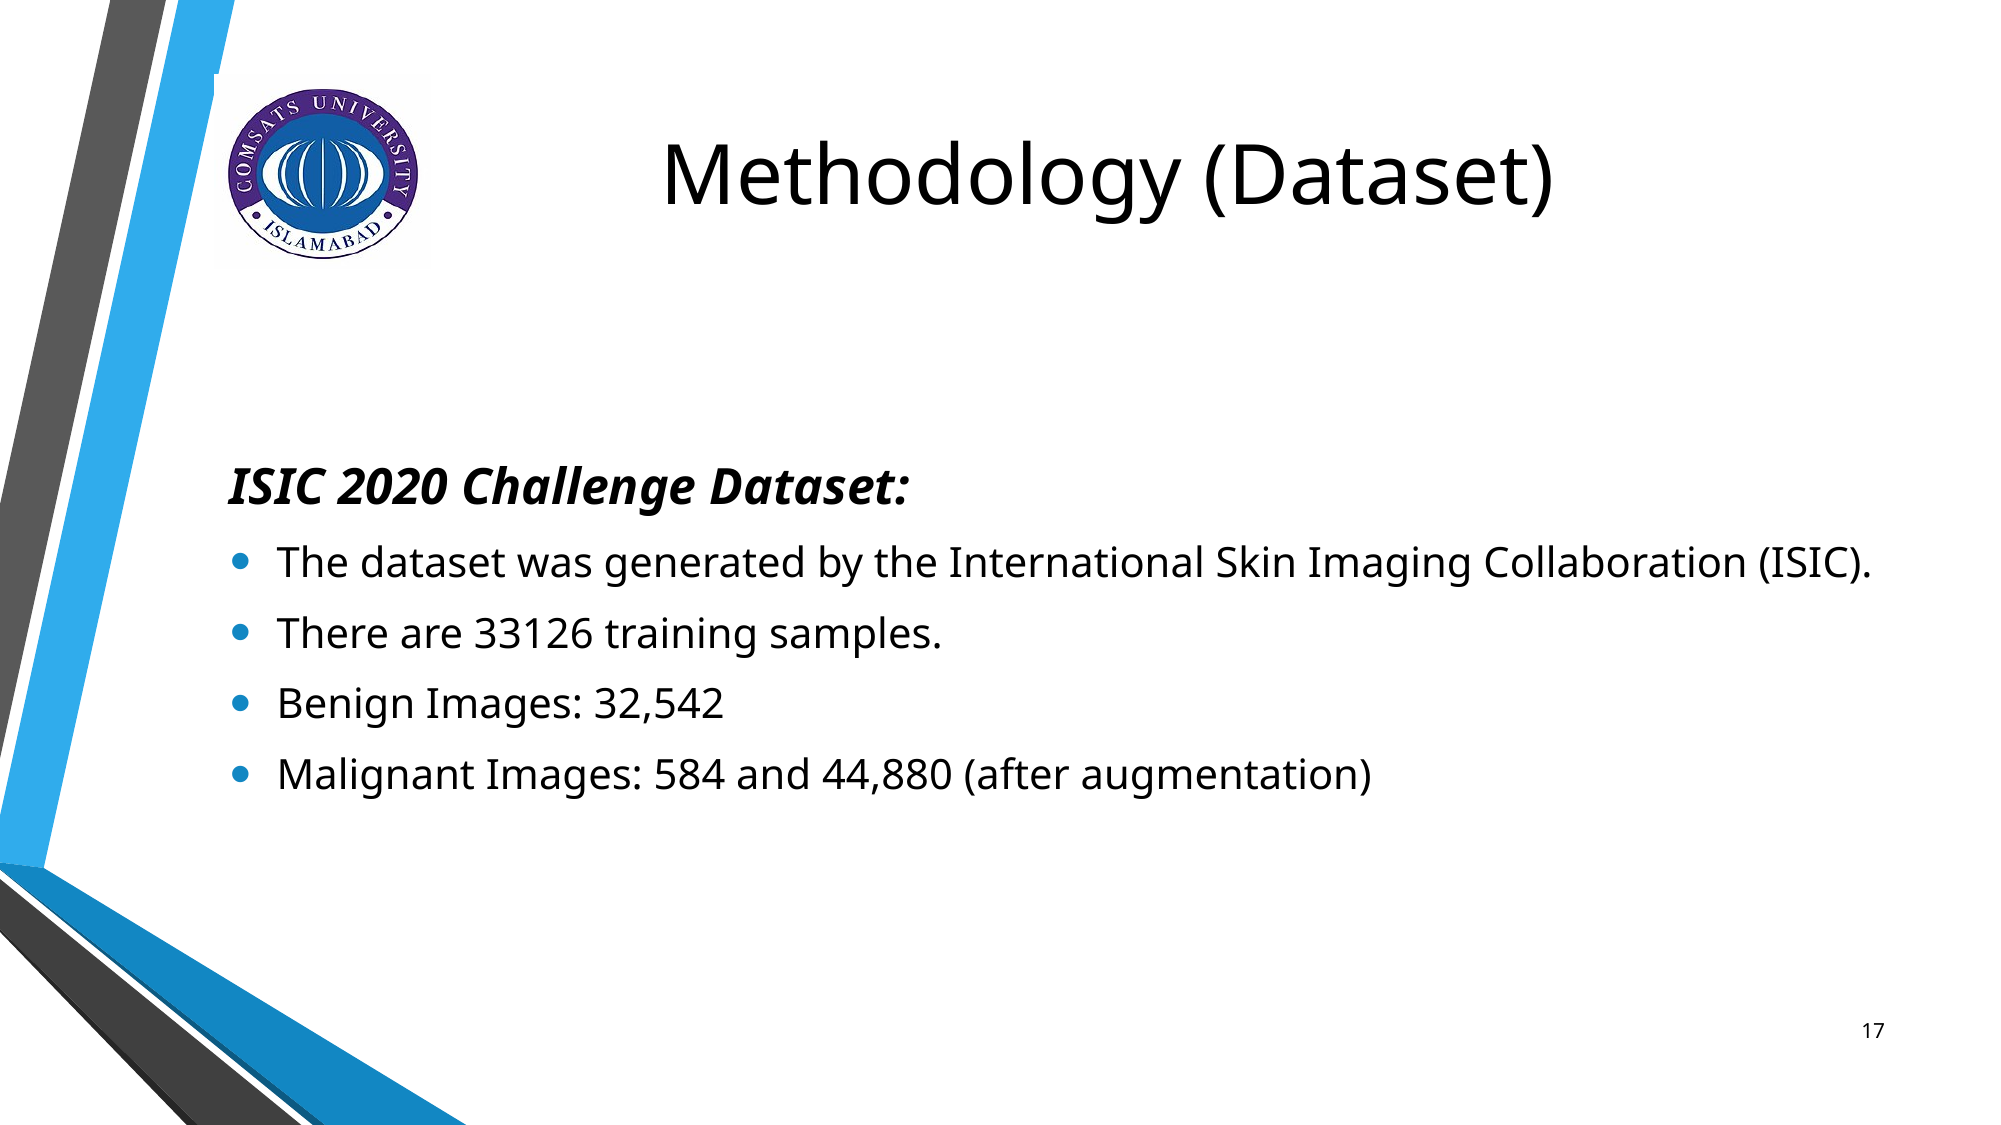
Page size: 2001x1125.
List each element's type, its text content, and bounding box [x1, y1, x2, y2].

slide_number 17 [1806, 1001, 1900, 1062]
title Methodology (Dataset) [432, 75, 1786, 268]
picture [214, 74, 432, 269]
list ISIC 2020 Challenge Dataset: The dataset was generated by the International Skin Imaging Collaboration (ISIC). There are 33126 training samples. Benign Images: 32,542 Malignant Images: 584 and 44,880 (after augmentation) [214, 268, 1900, 985]
